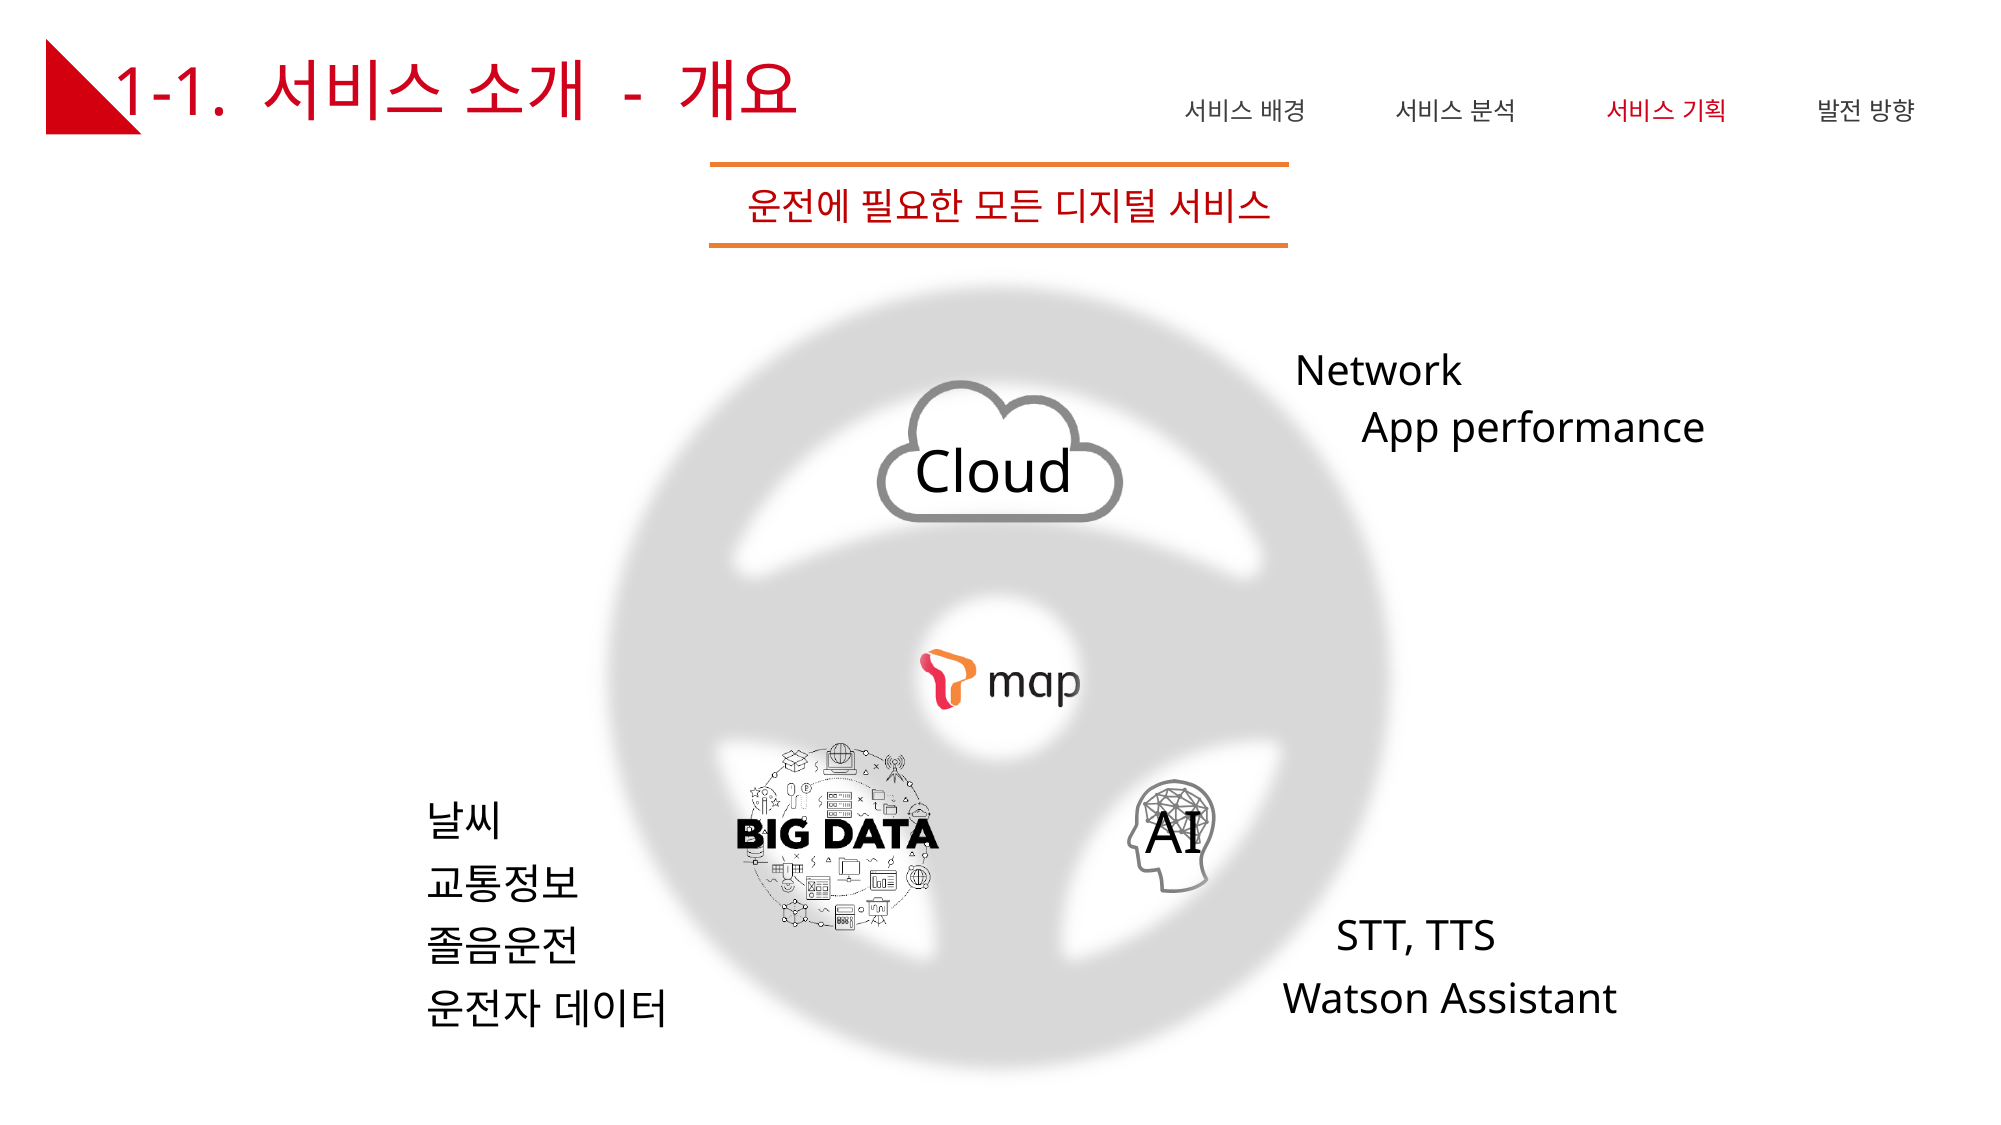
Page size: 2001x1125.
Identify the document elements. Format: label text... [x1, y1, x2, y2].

text_box 서비스 배경 [1169, 87, 1321, 133]
text_box 1-1. 서비스 소개 - 개요 [97, 41, 816, 137]
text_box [868, 363, 1132, 538]
text_box 서비스 분석 [1380, 87, 1532, 133]
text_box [1265, 323, 1706, 473]
text_box [46, 38, 97, 135]
text_box 발전 방향 [1802, 87, 1931, 133]
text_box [658, 148, 1340, 255]
picture [530, 209, 1470, 1125]
text_box STT, TTS Watson Assistant [1470, 903, 1789, 1028]
text_box 날씨 교통정보 졸음운전 운전자 데이터 [406, 767, 530, 1060]
text_box 서비스 기획 [1591, 87, 1743, 133]
